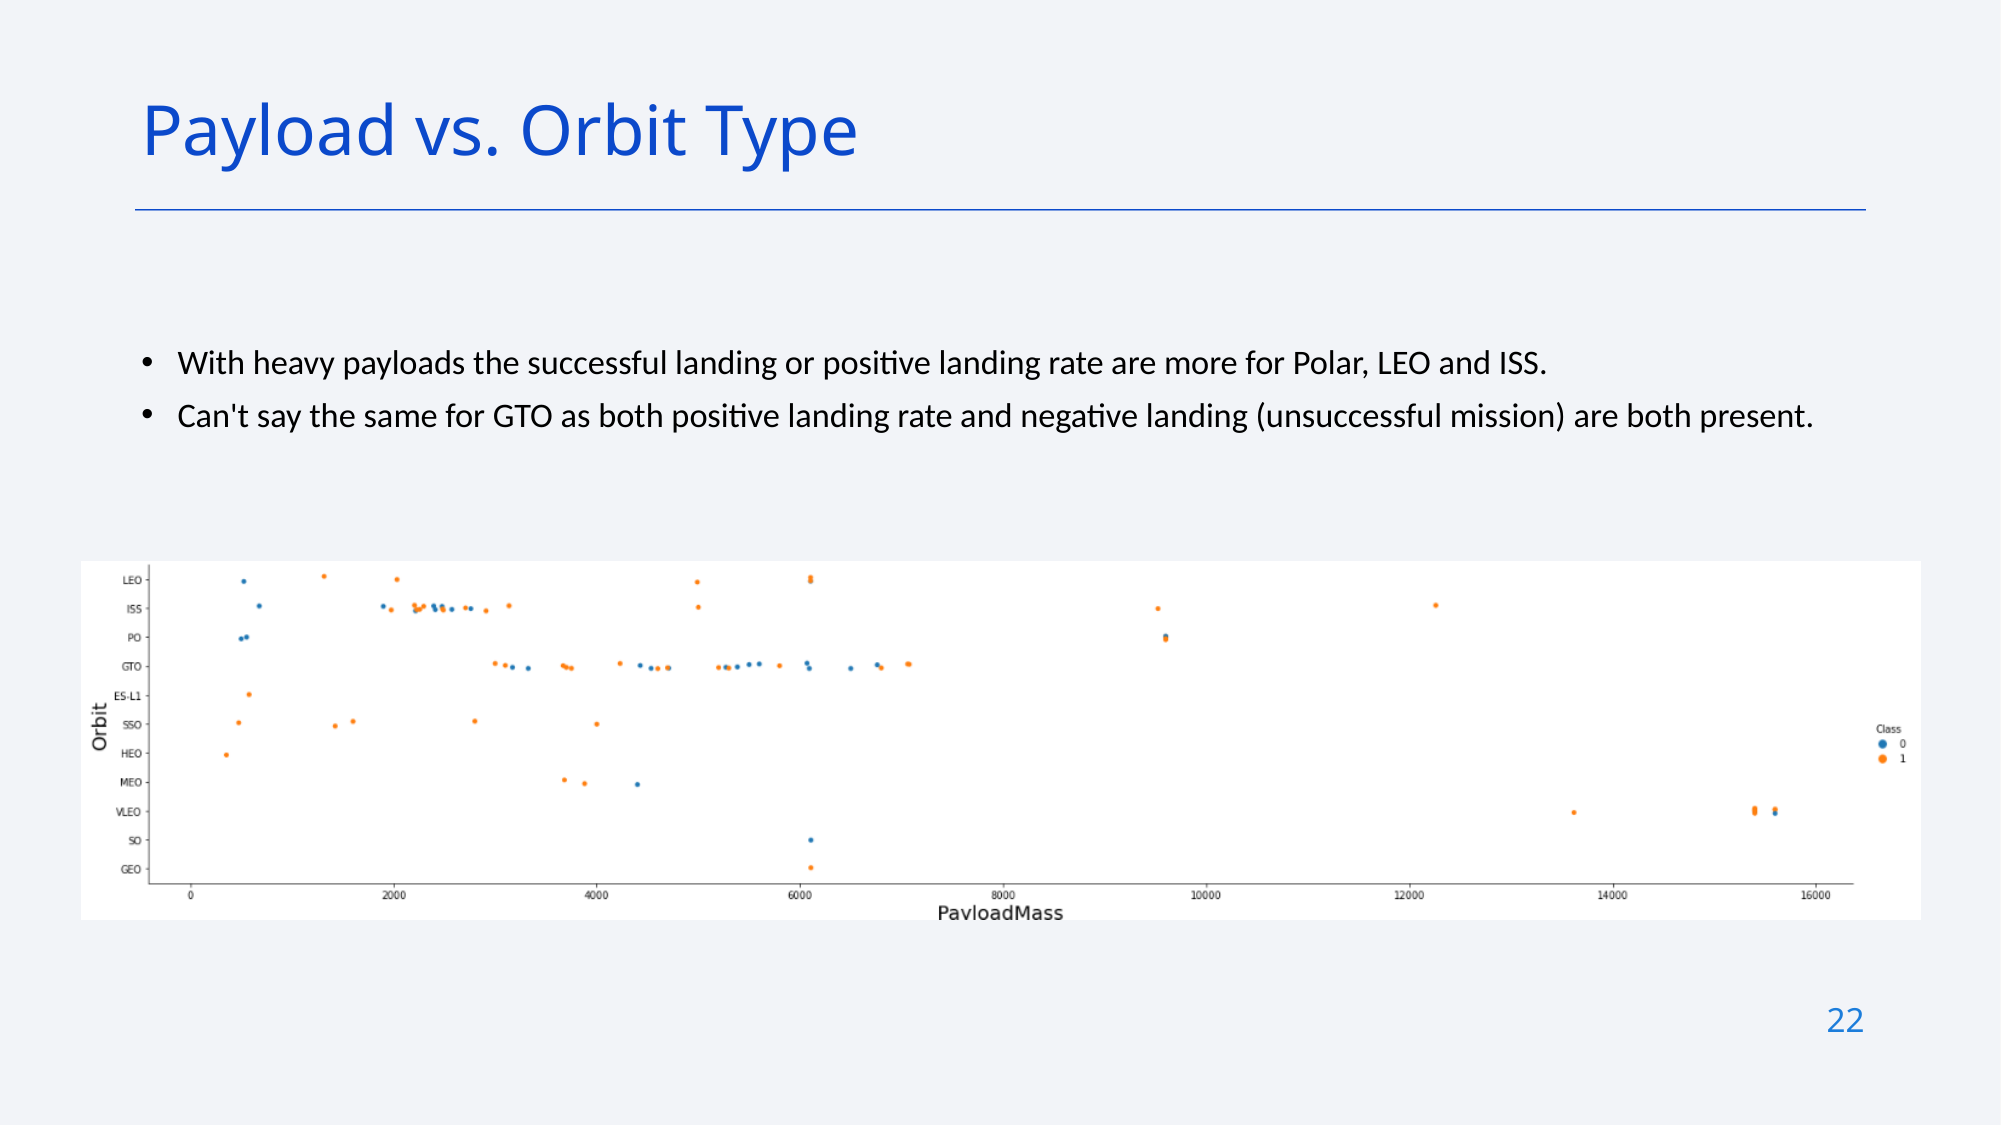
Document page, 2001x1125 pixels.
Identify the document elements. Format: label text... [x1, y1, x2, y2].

picture [0, 0, 2001, 1125]
text_box Payload vs. Orbit Type [126, 88, 1852, 179]
slide_number 22 [1429, 988, 1880, 1055]
list With heavy payloads the successful landing or positive landing rate are more for Polar, LEO and ISS. Can't say the same for GTO as both positive landing rate and negative landing (unsuccessful mission) are both present. [126, 337, 1920, 468]
